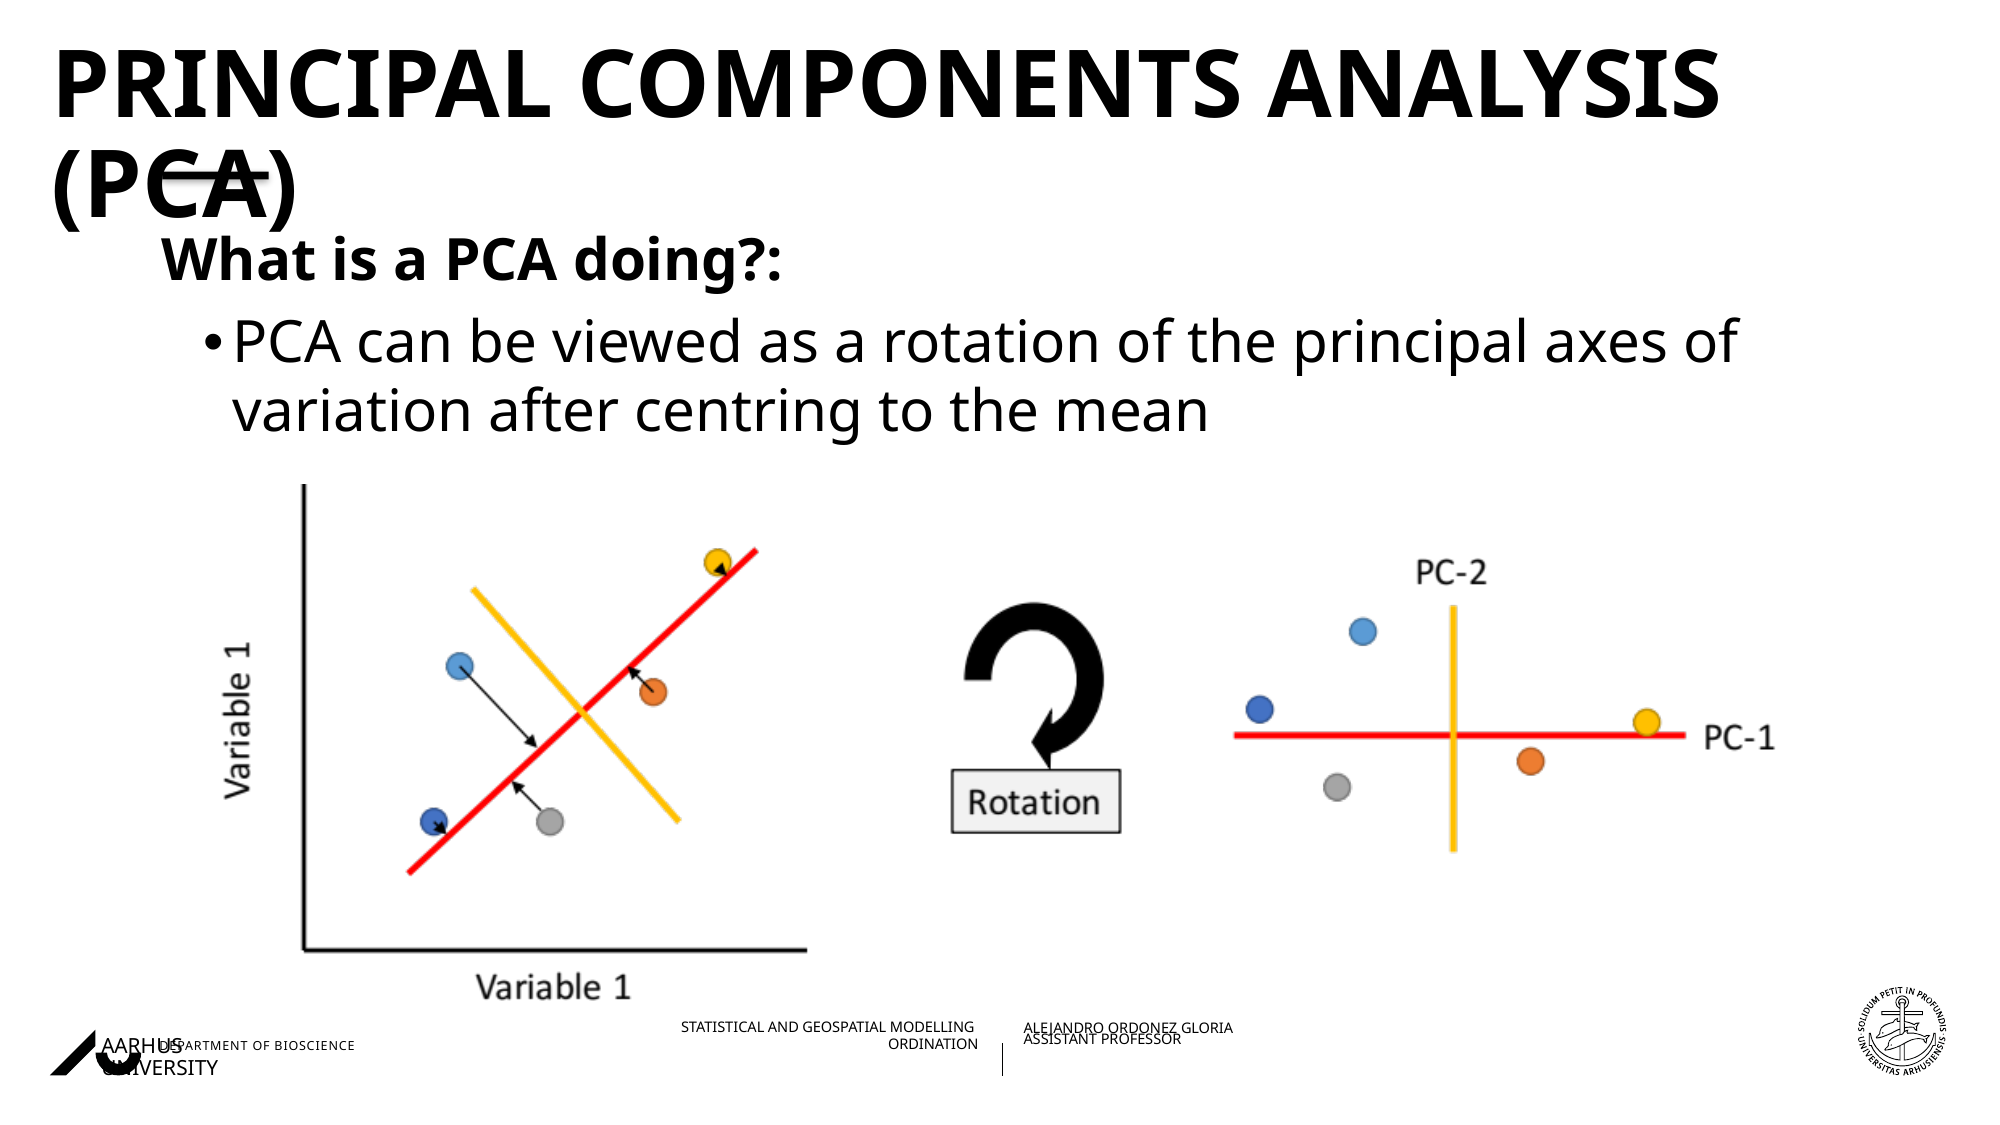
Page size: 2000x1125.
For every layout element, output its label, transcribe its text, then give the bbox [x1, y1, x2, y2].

list What is a PCA doing?: PCA can be viewed as a rotation of the principal axes of variation after centring to the mean [161, 224, 1839, 968]
title Principal Components Analysis (PCA) [51, 37, 1948, 162]
picture [201, 483, 1798, 1032]
